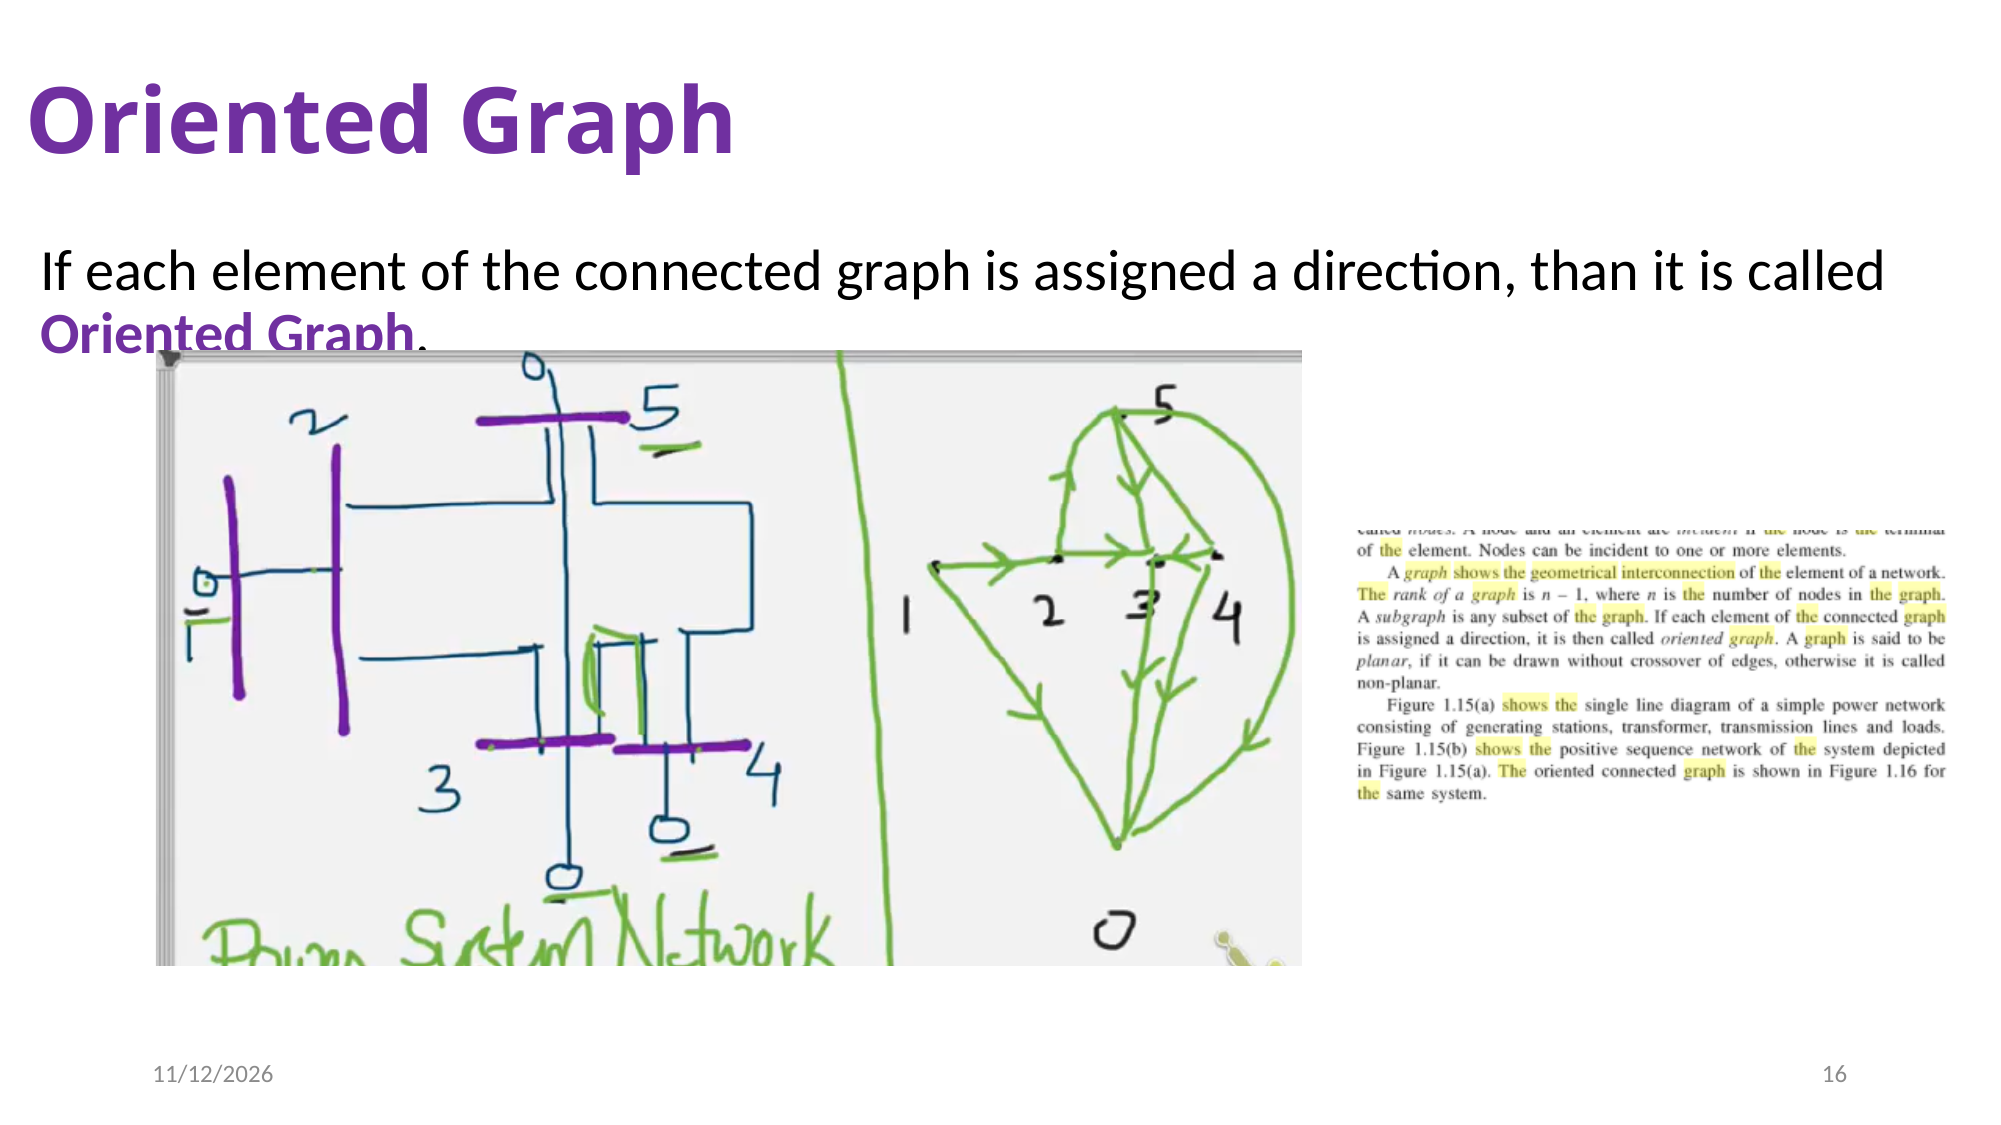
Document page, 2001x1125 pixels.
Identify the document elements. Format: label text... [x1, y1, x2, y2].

slide_number 16 [1412, 1042, 1863, 1103]
picture [155, 350, 2000, 966]
title Oriented Graph [10, 14, 1736, 233]
list If each element of the connected graph is assigned a direction, than it is called Oriented Graph. [25, 232, 1972, 947]
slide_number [137, 1042, 588, 1103]
